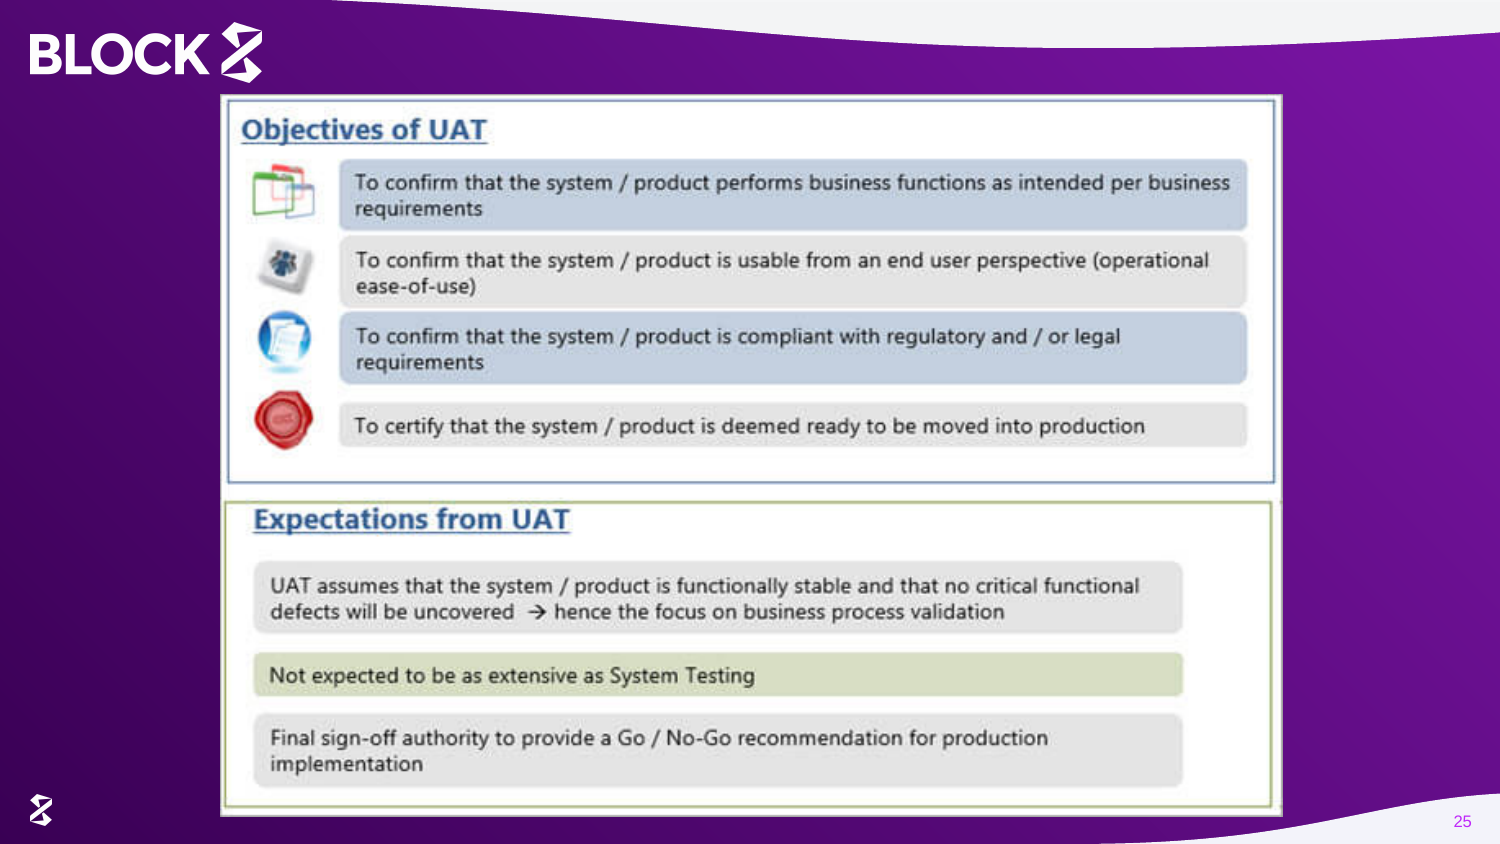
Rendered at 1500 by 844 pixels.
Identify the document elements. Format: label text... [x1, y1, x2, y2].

picture [30, 22, 262, 83]
picture [220, 93, 1283, 817]
slide_number 25 [1397, 788, 1488, 844]
picture [30, 794, 52, 826]
